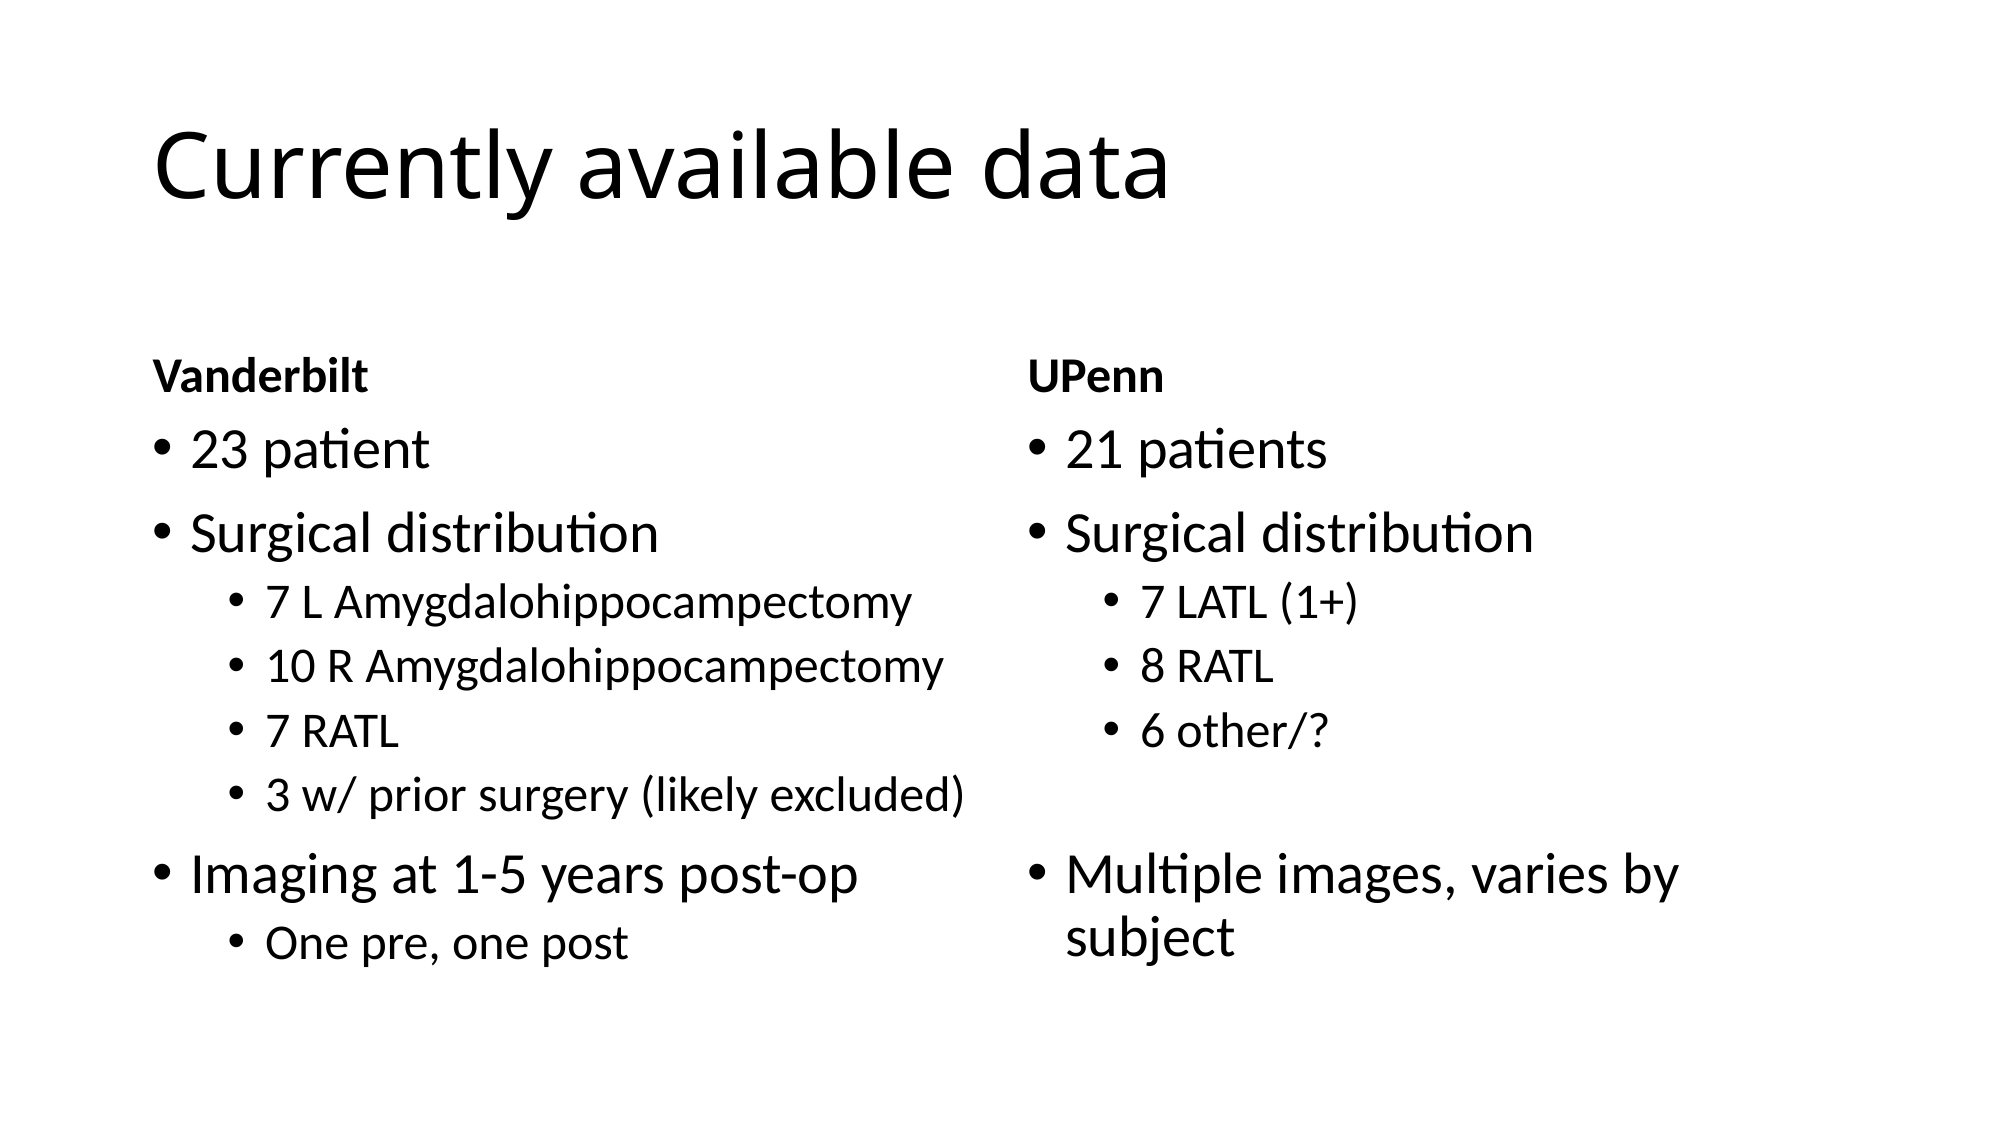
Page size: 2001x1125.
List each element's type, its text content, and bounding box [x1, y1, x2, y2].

list UPenn [1012, 275, 1863, 410]
title Currently available data [137, 59, 1863, 278]
list 21 patients Surgical distribution 7 LATL (1+) 8 RATL 6 other/? Multiple images, varies by subject [1012, 410, 1863, 1016]
list 23 patient Surgical distribution 7 L Amygdalohippocampectomy 10 R Amygdalohippocampectomy 7 RATL 3 w/ prior surgery (likely excluded) Imaging at 1-5 years post-op One pre, one post [137, 410, 984, 1016]
list Vanderbilt [137, 275, 984, 410]
